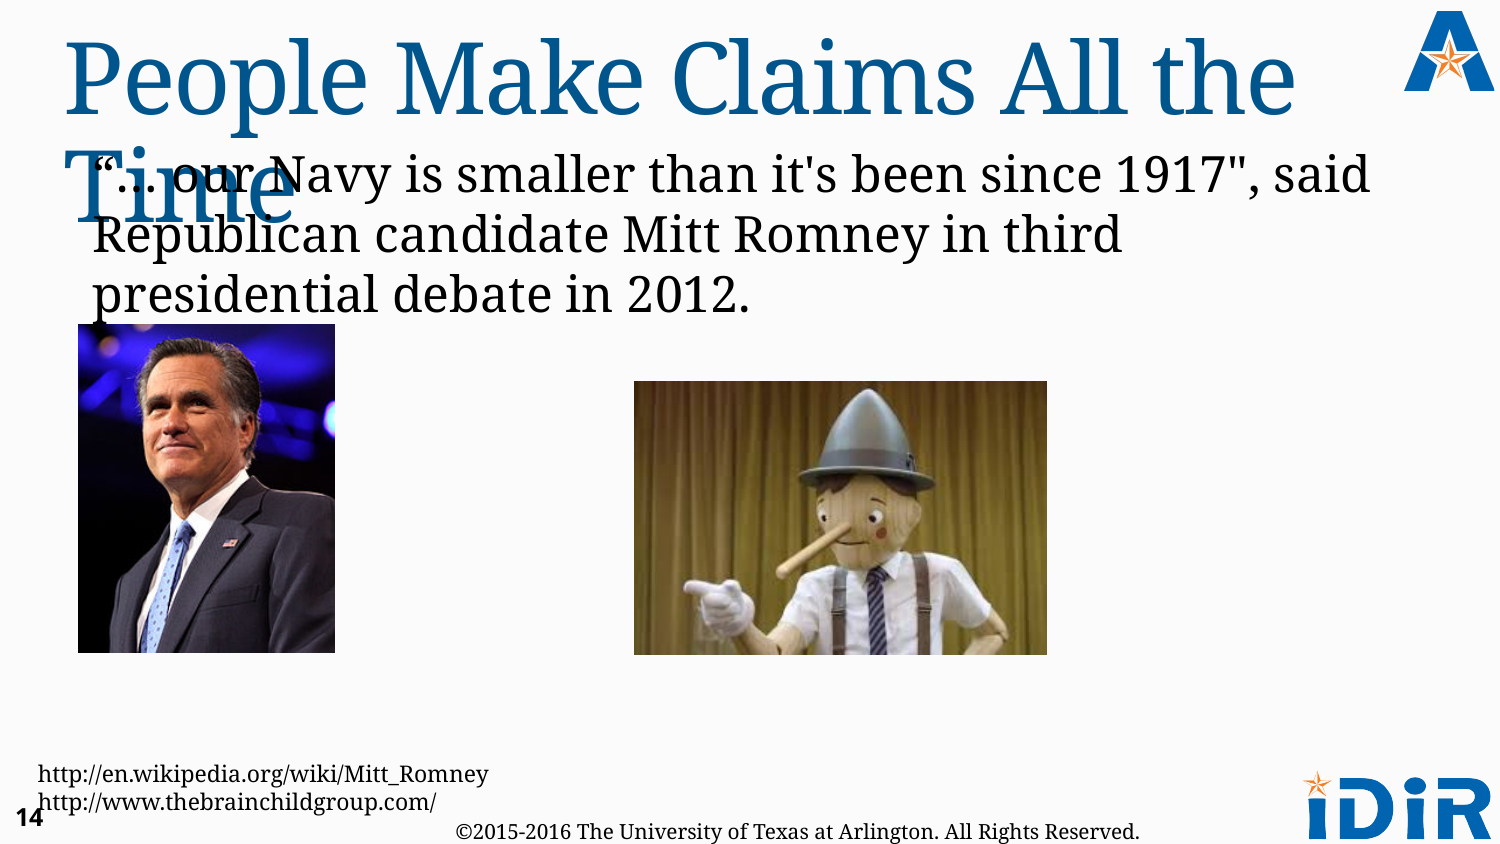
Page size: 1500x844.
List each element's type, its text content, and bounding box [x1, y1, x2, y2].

text_box http://en.wikipedia.org/wiki/Mitt_Romney http://www.thebrainchildgroup.com/ [23, 752, 774, 822]
text_box “… our Navy is smaller than it's been since 1917", said Republican candidate Mitt Romney in third presidential debate in 2012. [78, 135, 1405, 331]
slide_number 14 [0, 796, 350, 842]
title People Make Claims All the Time [63, 28, 1436, 139]
picture [634, 380, 1047, 655]
picture [1301, 769, 1495, 844]
picture [1404, 11, 1495, 91]
picture [77, 324, 336, 654]
